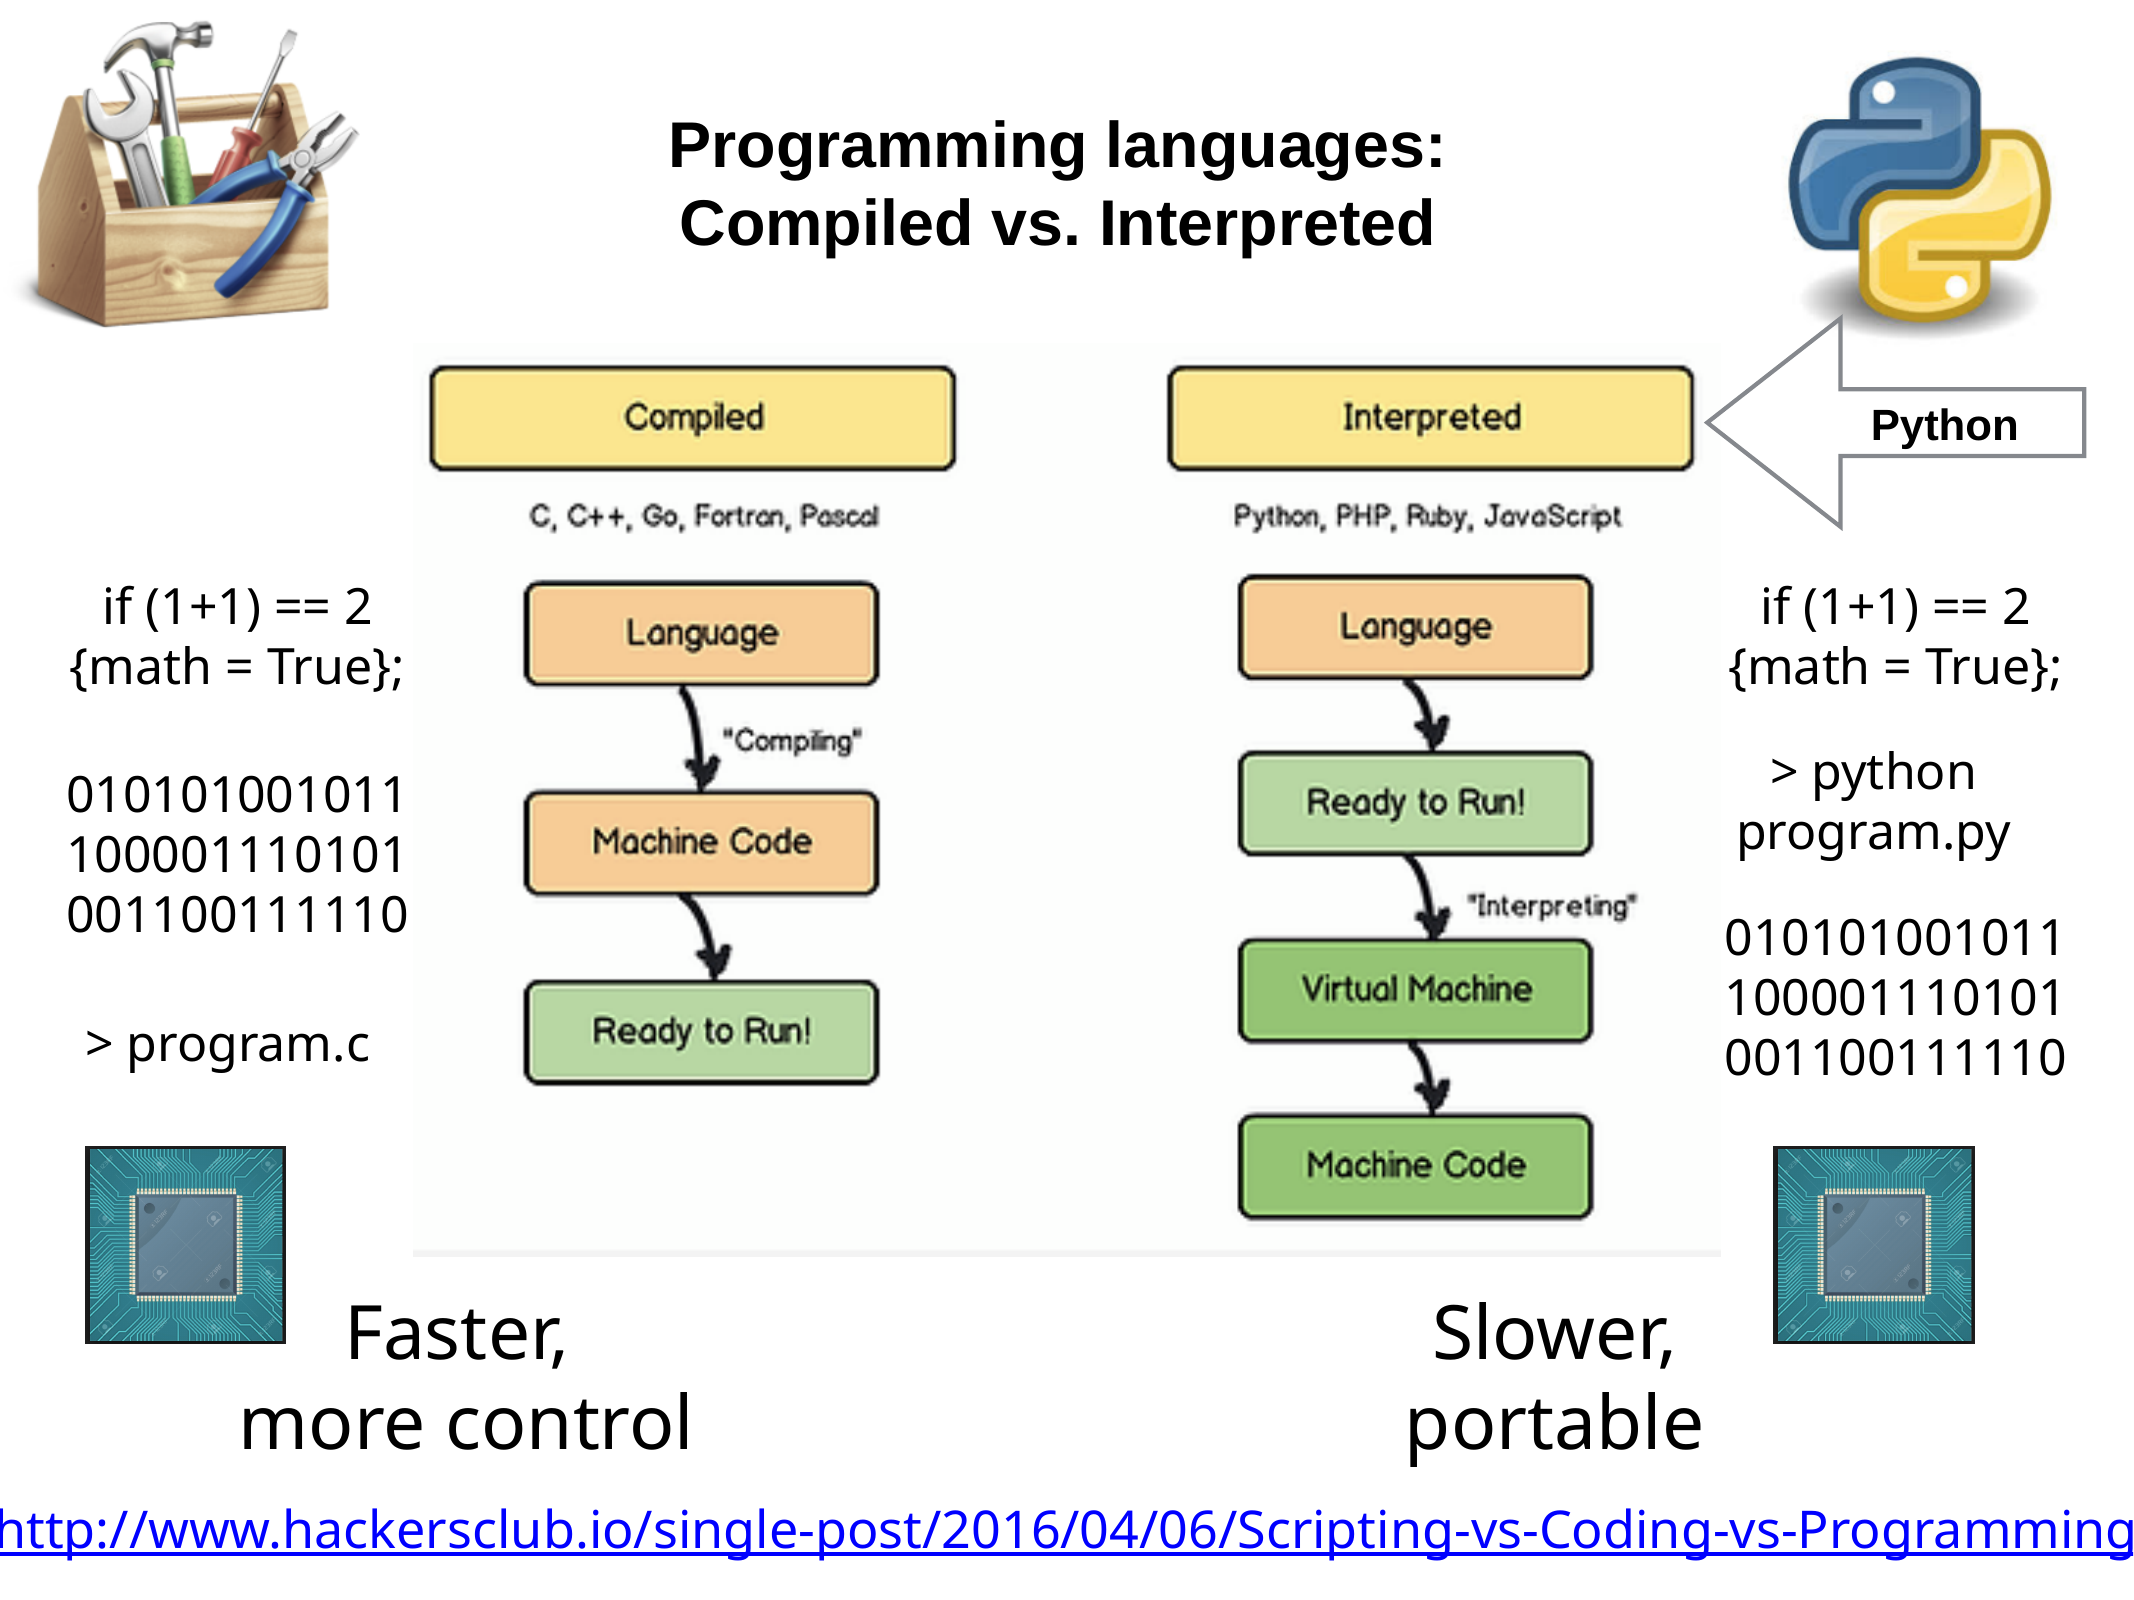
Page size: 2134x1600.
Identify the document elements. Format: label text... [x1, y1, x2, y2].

text_box > program.c [51, 1002, 405, 1080]
text_box Faster, more control [230, 1276, 703, 1473]
text_box http://www.hackersclub.io/single-post/2016/04/06/Scripting-vs-Coding-vs-Programming [0, 1487, 2134, 1576]
text_box Slower, portable [1396, 1276, 1713, 1473]
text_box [1706, 47, 2085, 528]
text_box if (1+1) == 2 {math = True}; [61, 566, 408, 703]
text_box 010101001011 100001110101 001100111110 [58, 754, 408, 952]
picture [1773, 1145, 1975, 1345]
text_box 010101001011 100001110101 001100111110 [1729, 897, 2076, 1094]
picture [0, 12, 375, 350]
picture [412, 343, 1721, 1257]
text_box if (1+1) == 2 {math = True}; [1729, 566, 2072, 703]
text_box > python program.py [1729, 731, 2126, 869]
picture [84, 1145, 286, 1345]
text_box Programming languages: Compiled vs. Interpreted [660, 95, 1473, 267]
